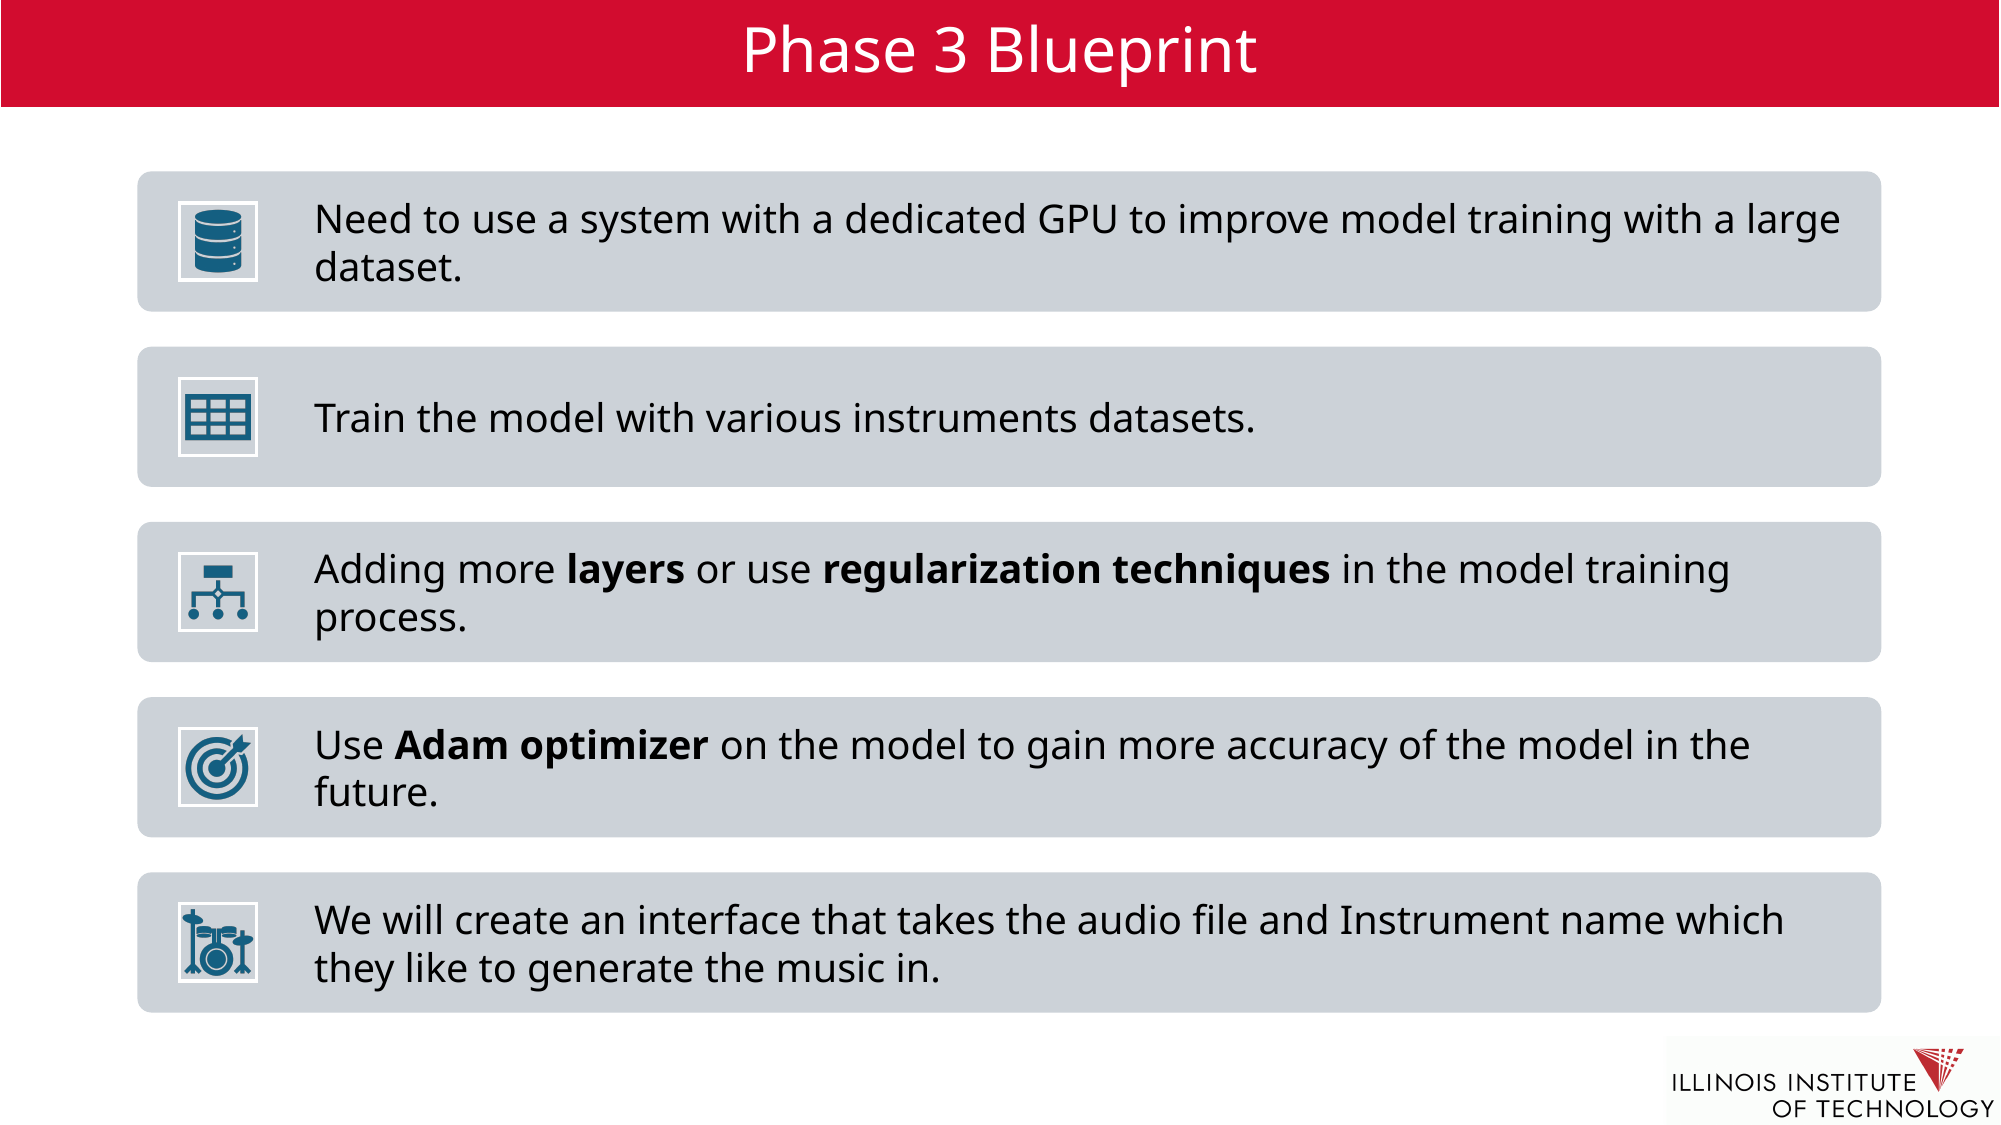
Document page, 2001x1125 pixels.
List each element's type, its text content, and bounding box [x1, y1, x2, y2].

picture [1663, 1035, 2000, 1125]
text_box Phase 3 Blueprint [0, 0, 2000, 108]
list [136, 170, 1882, 1014]
